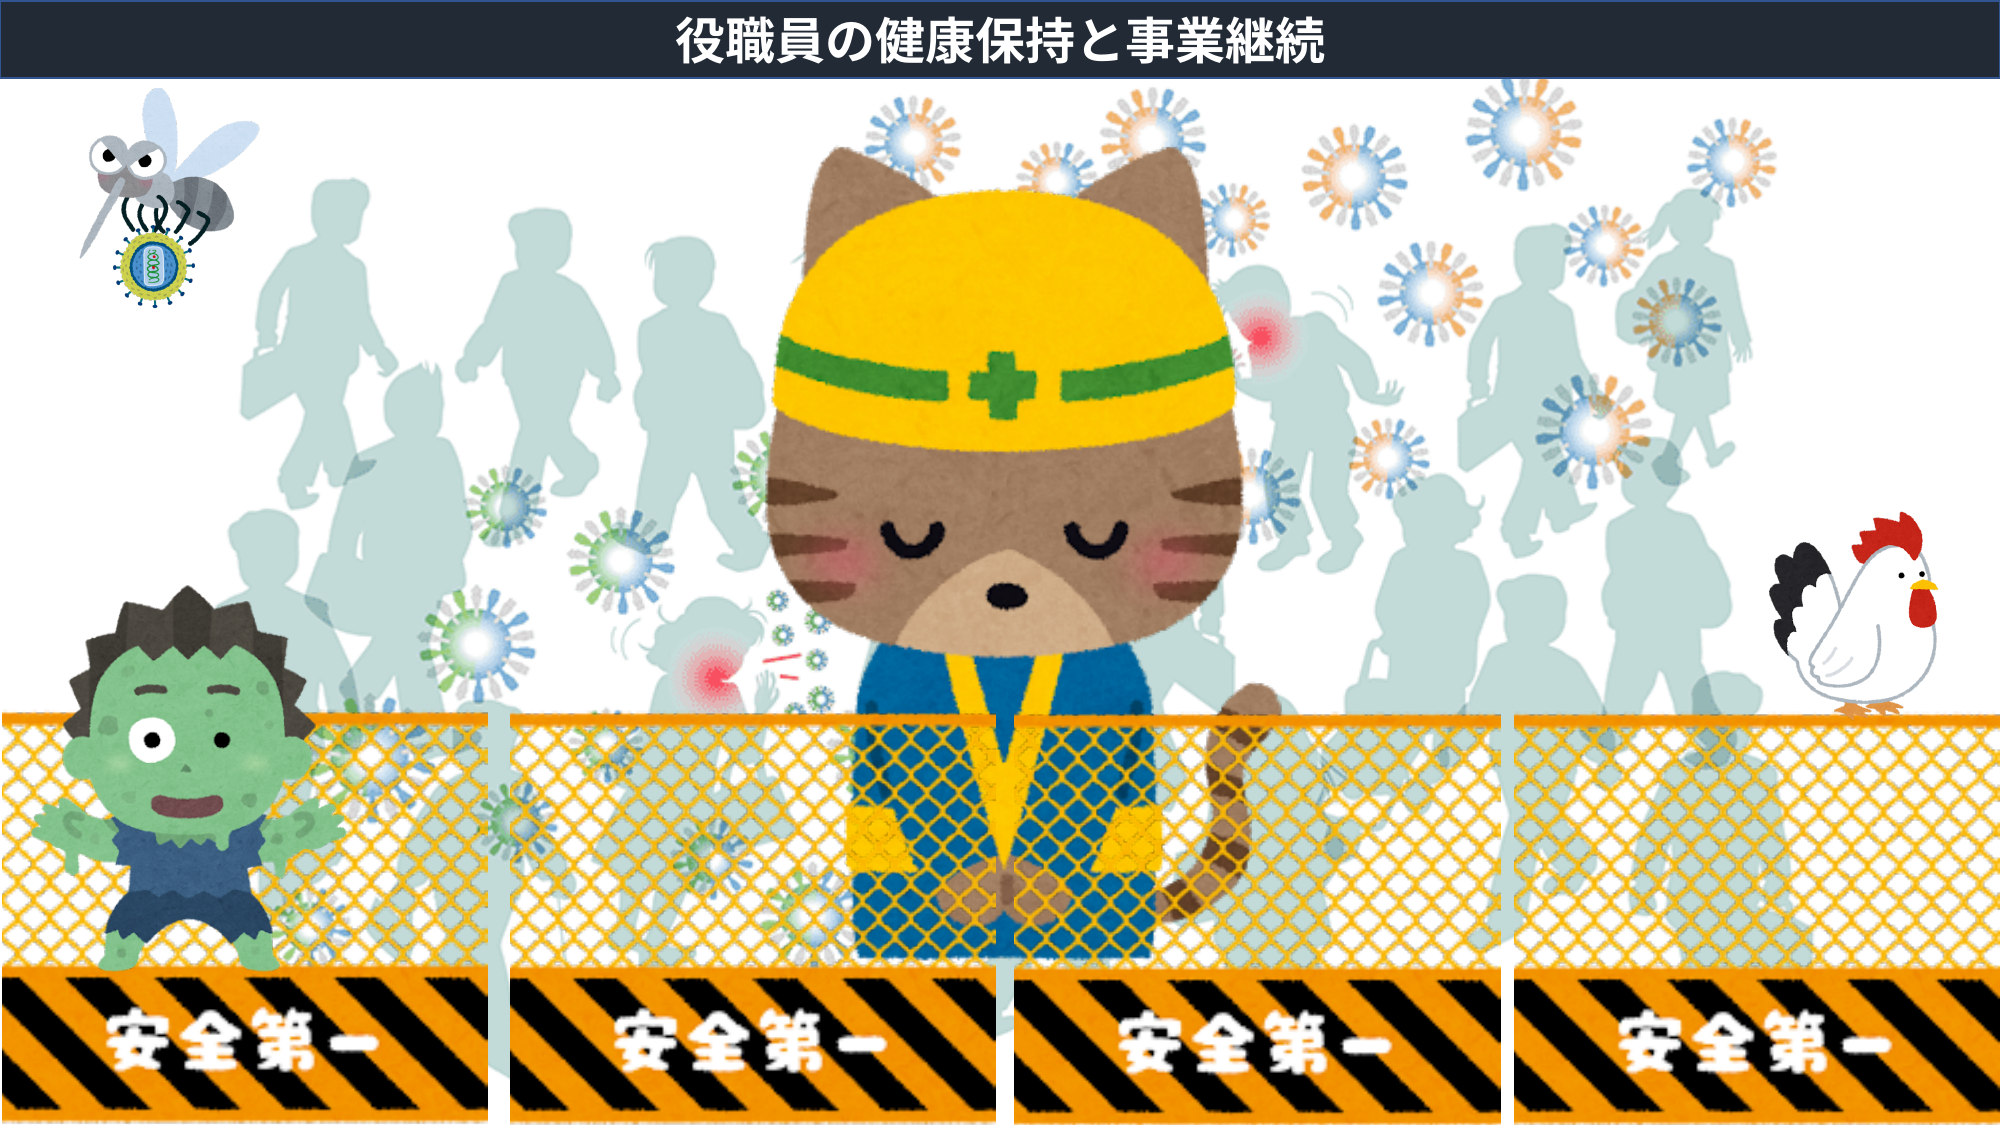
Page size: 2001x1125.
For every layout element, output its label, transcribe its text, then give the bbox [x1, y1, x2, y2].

text_box 役職員の健康保持と事業継続 [0, 0, 2000, 79]
picture [0, 46, 2000, 1125]
